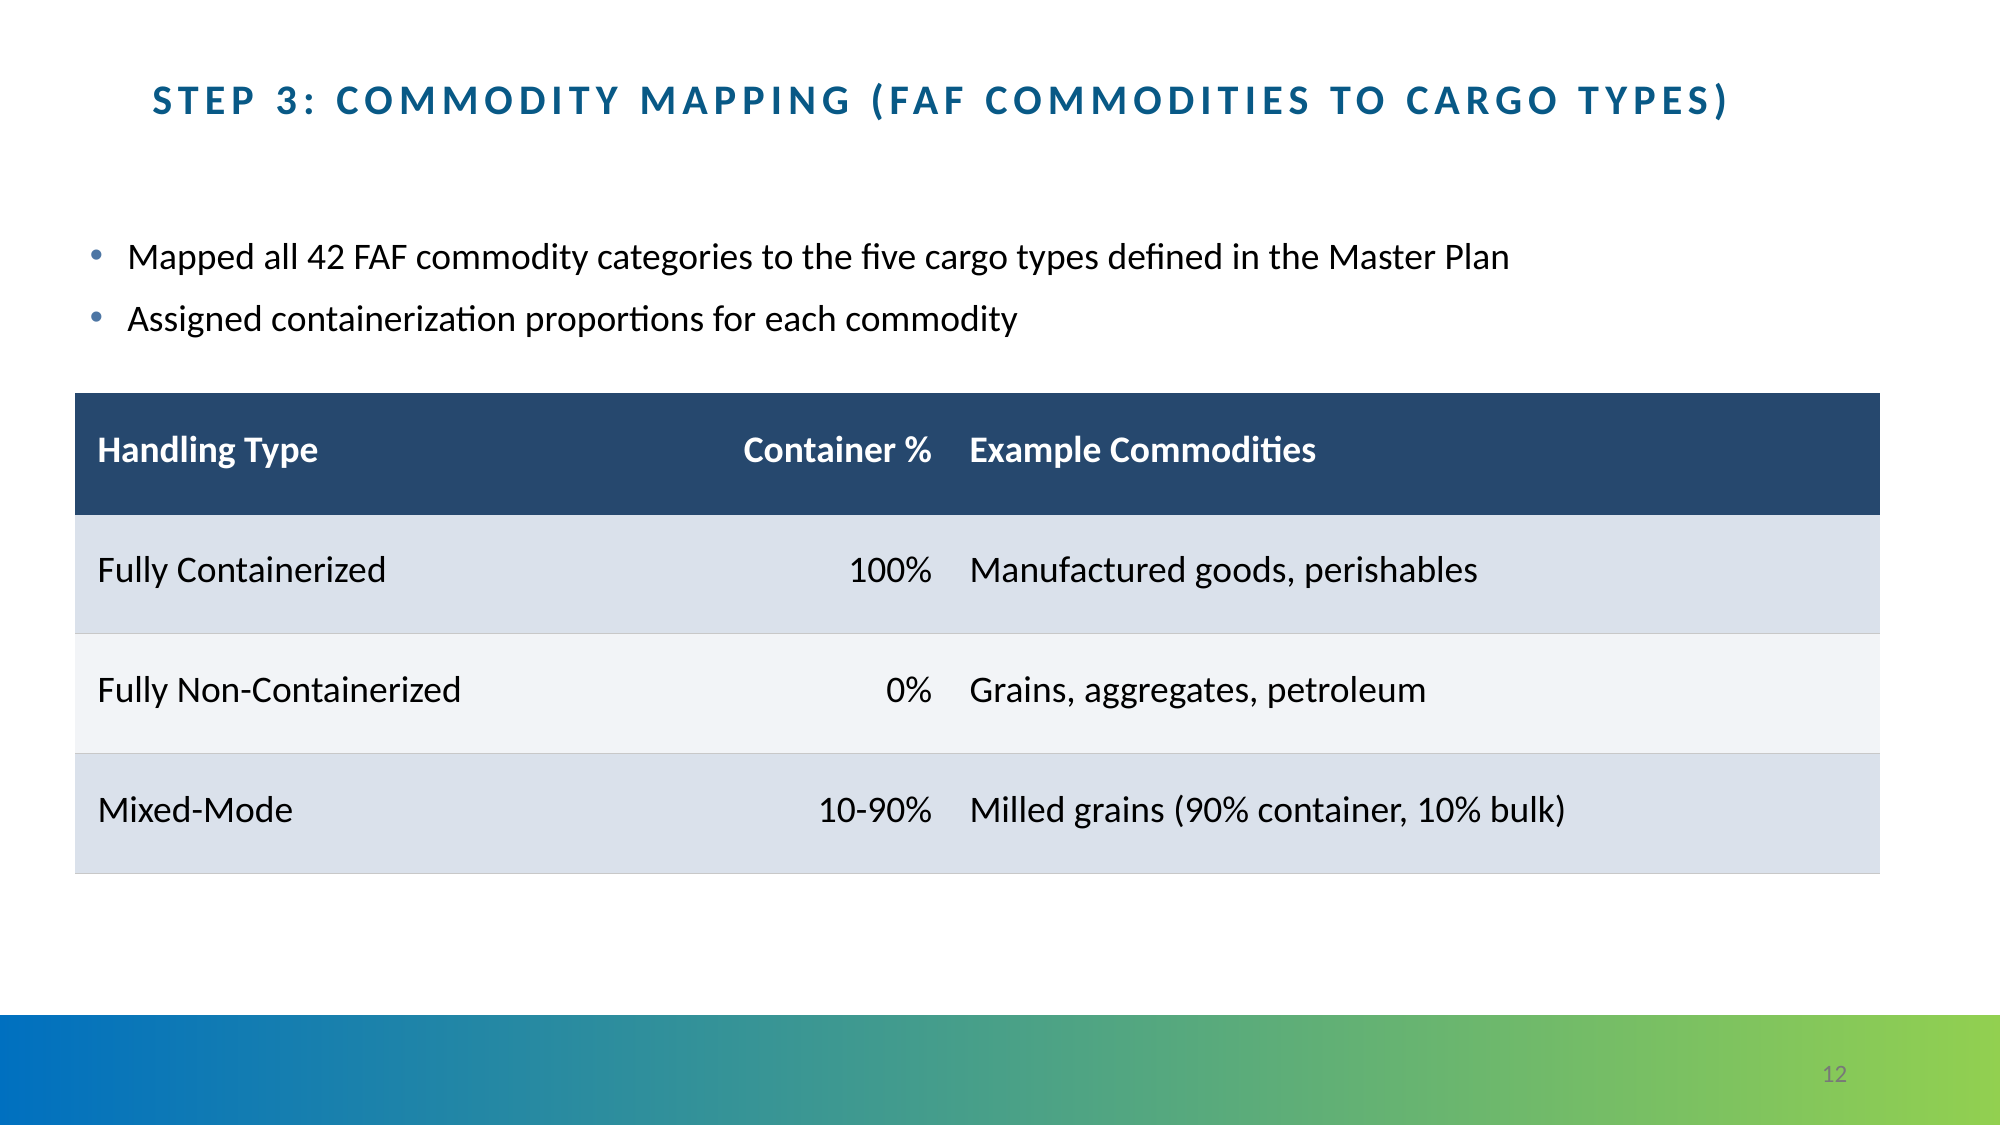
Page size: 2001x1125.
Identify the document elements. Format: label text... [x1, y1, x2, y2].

table_header Container % [647, 393, 947, 512]
table_cell Milled grains (90% container, 10% bulk) [947, 754, 1880, 873]
table_header Handling Type [75, 393, 647, 512]
table_cell Mixed-Mode [75, 754, 647, 873]
table_cell Fully Non-Containerized [75, 634, 647, 753]
table_cell Manufactured goods, perishables [947, 515, 1880, 633]
table_cell 0% [647, 634, 947, 753]
table_cell Fully Containerized [75, 515, 647, 633]
slide_number ‹#› [1412, 1042, 1863, 1103]
table_cell Grains, aggregates, petroleum [947, 634, 1880, 753]
table_cell 10-90% [647, 754, 947, 873]
table_header Example Commodities [947, 393, 1880, 512]
text_box Mapped all 42 FAF commodity categories to the five cargo types defined in the Master Plan Assigned containerization proportions for each commodity [74, 224, 1925, 347]
table_cell 100% [647, 515, 947, 633]
title Step 3: Commodity Mapping (FAF Commodities to Cargo Types) [137, 60, 1863, 142]
